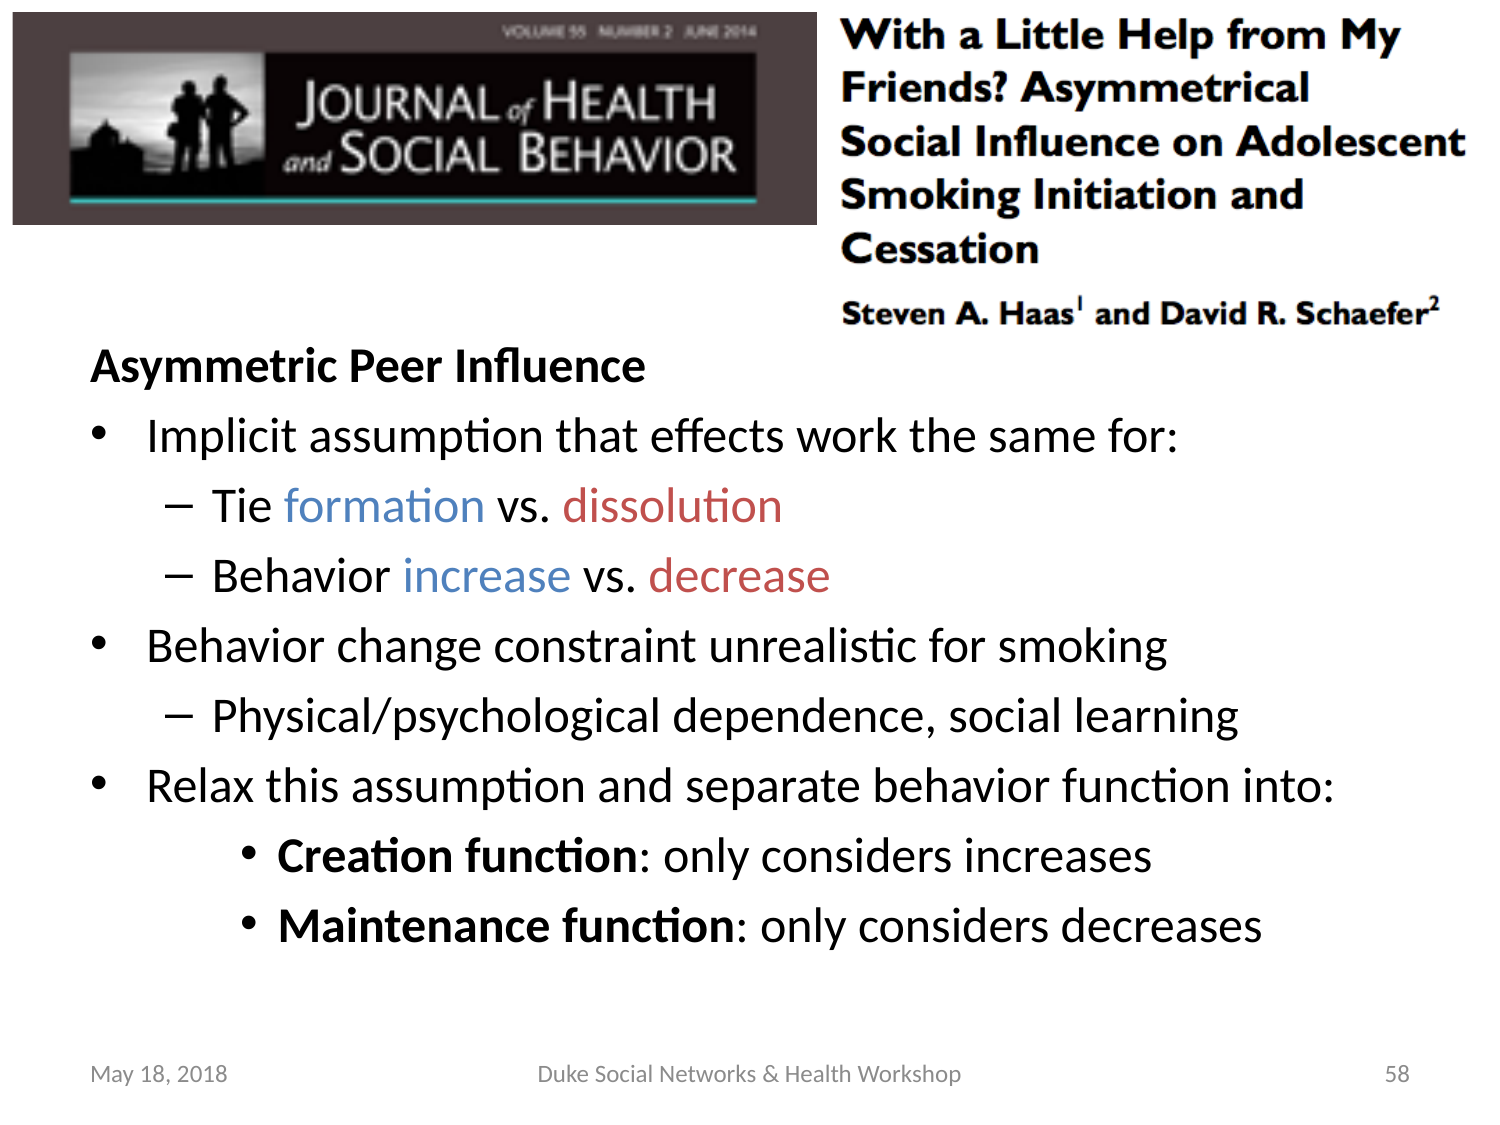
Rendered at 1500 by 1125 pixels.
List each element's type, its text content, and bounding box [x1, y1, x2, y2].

picture [12, 12, 818, 226]
picture [824, 0, 1475, 276]
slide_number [75, 1042, 425, 1103]
footer Duke Social Networks & Health Workshop [512, 1042, 988, 1103]
slide_number 58 [1074, 1042, 1425, 1103]
picture [824, 284, 1459, 351]
list Asymmetric Peer Influence Implicit assumption that effects work the same for: Tie formation vs. dissolution Behavior increase vs. decrease Behavior change constraint unrealistic for smoking Physical/psychological dependence, social learning Relax this assumption and separate behavior function into: Creation function: only considers increases Maintenance function: only considers decreases [75, 324, 1425, 1005]
